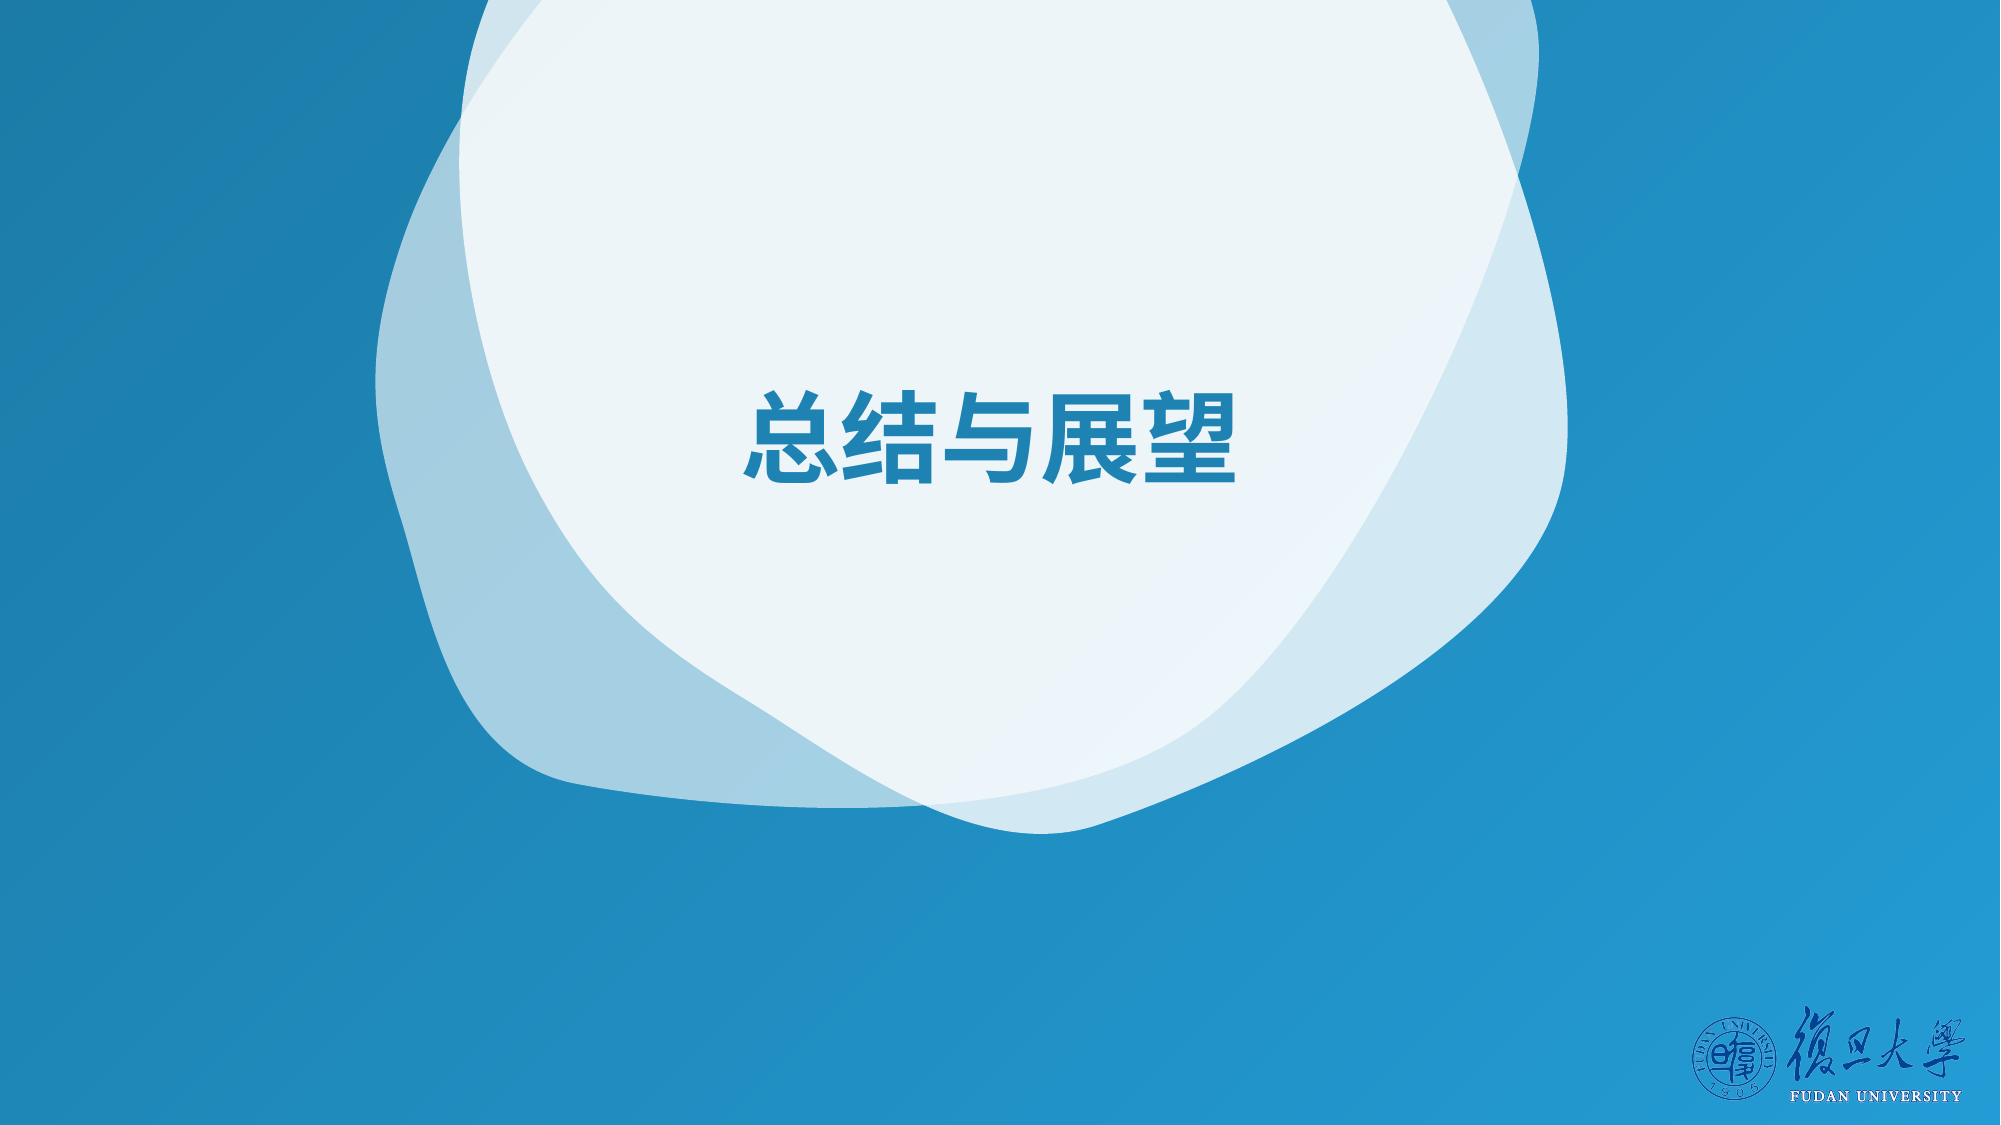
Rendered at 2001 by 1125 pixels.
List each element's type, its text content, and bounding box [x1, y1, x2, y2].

list 总结与展望 [580, 367, 1400, 758]
picture [1667, 974, 1990, 1125]
